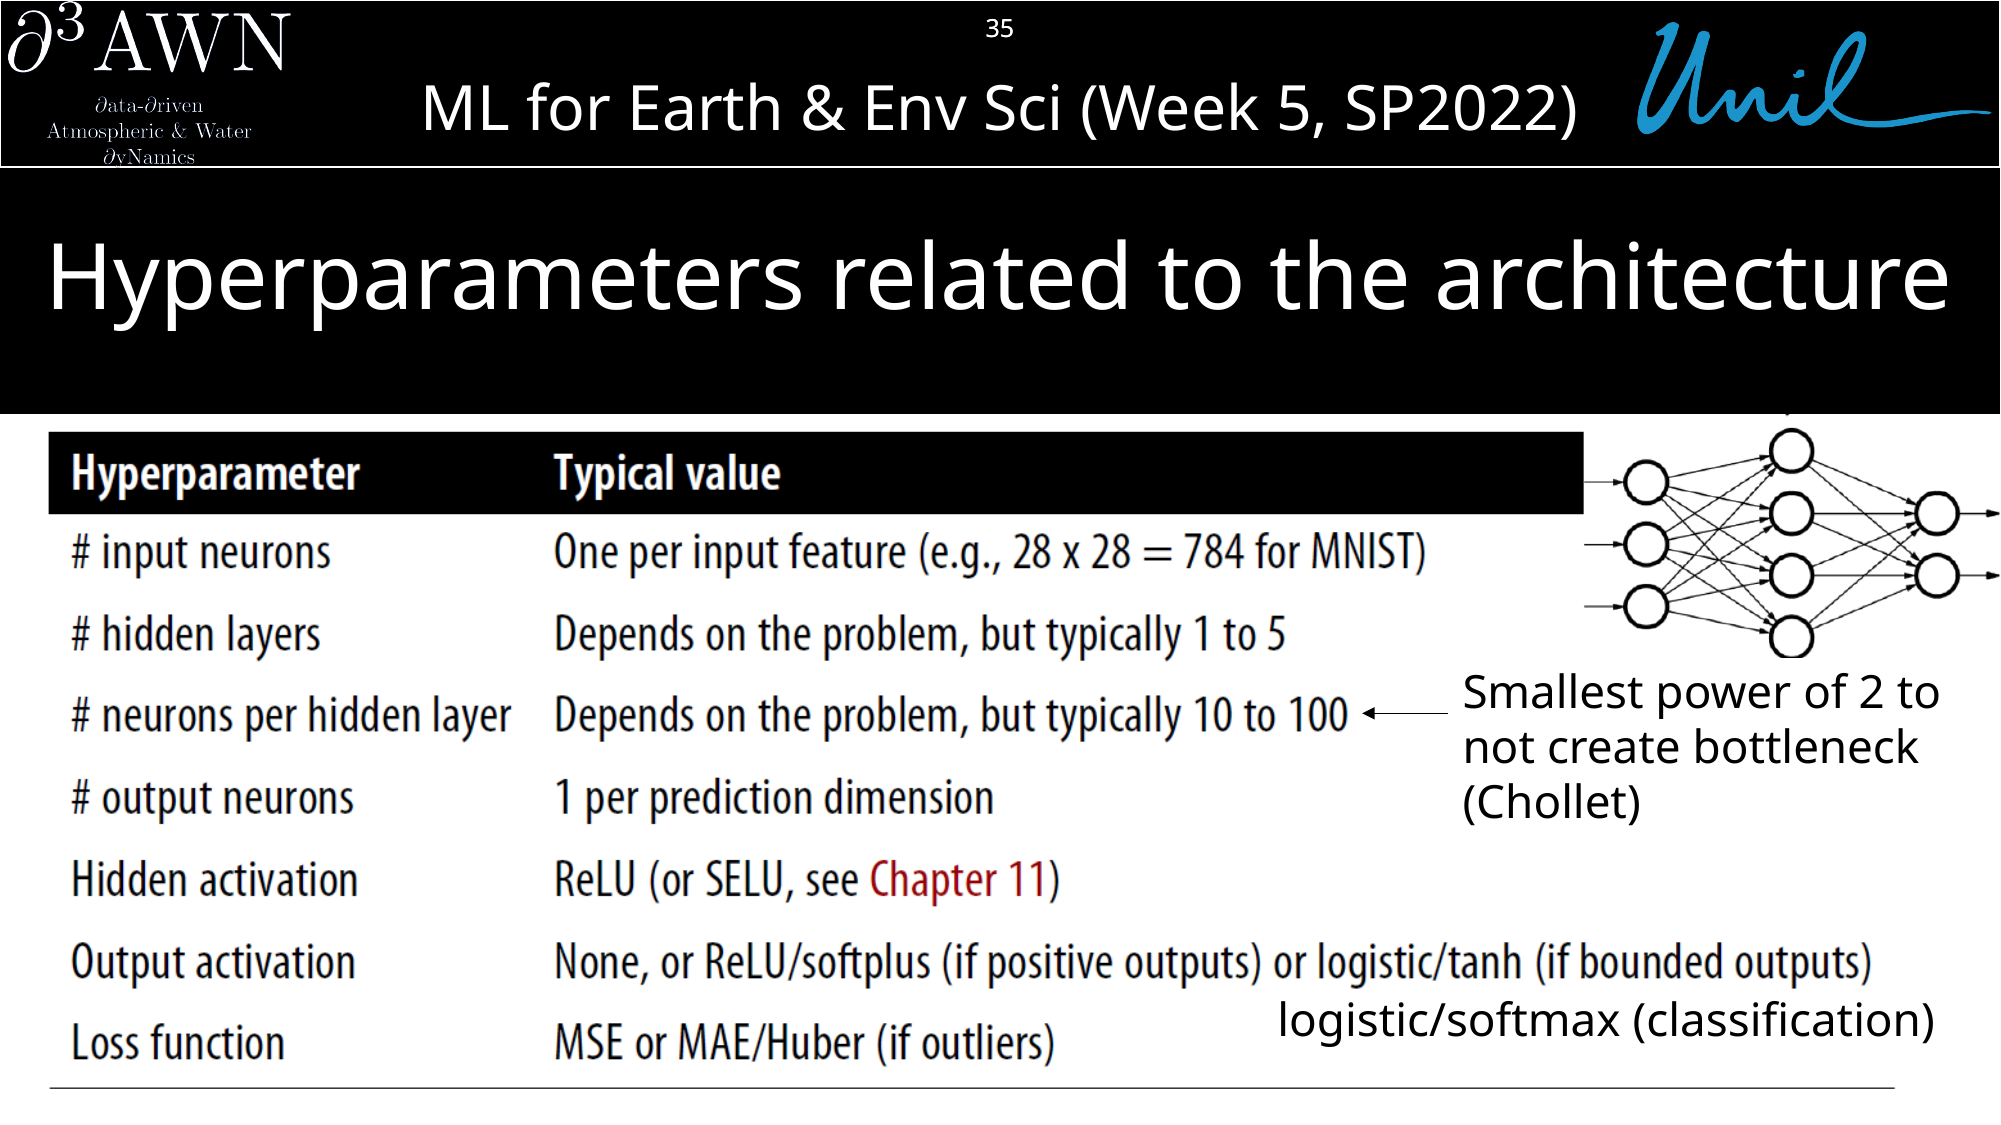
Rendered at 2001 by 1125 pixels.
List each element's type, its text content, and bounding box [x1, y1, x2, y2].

slide_number 35 [774, 0, 1225, 60]
picture [0, 414, 2000, 1125]
picture [1609, 22, 2000, 145]
picture [0, 0, 298, 168]
title Hyperparameters related to the architecture [0, 171, 2000, 389]
